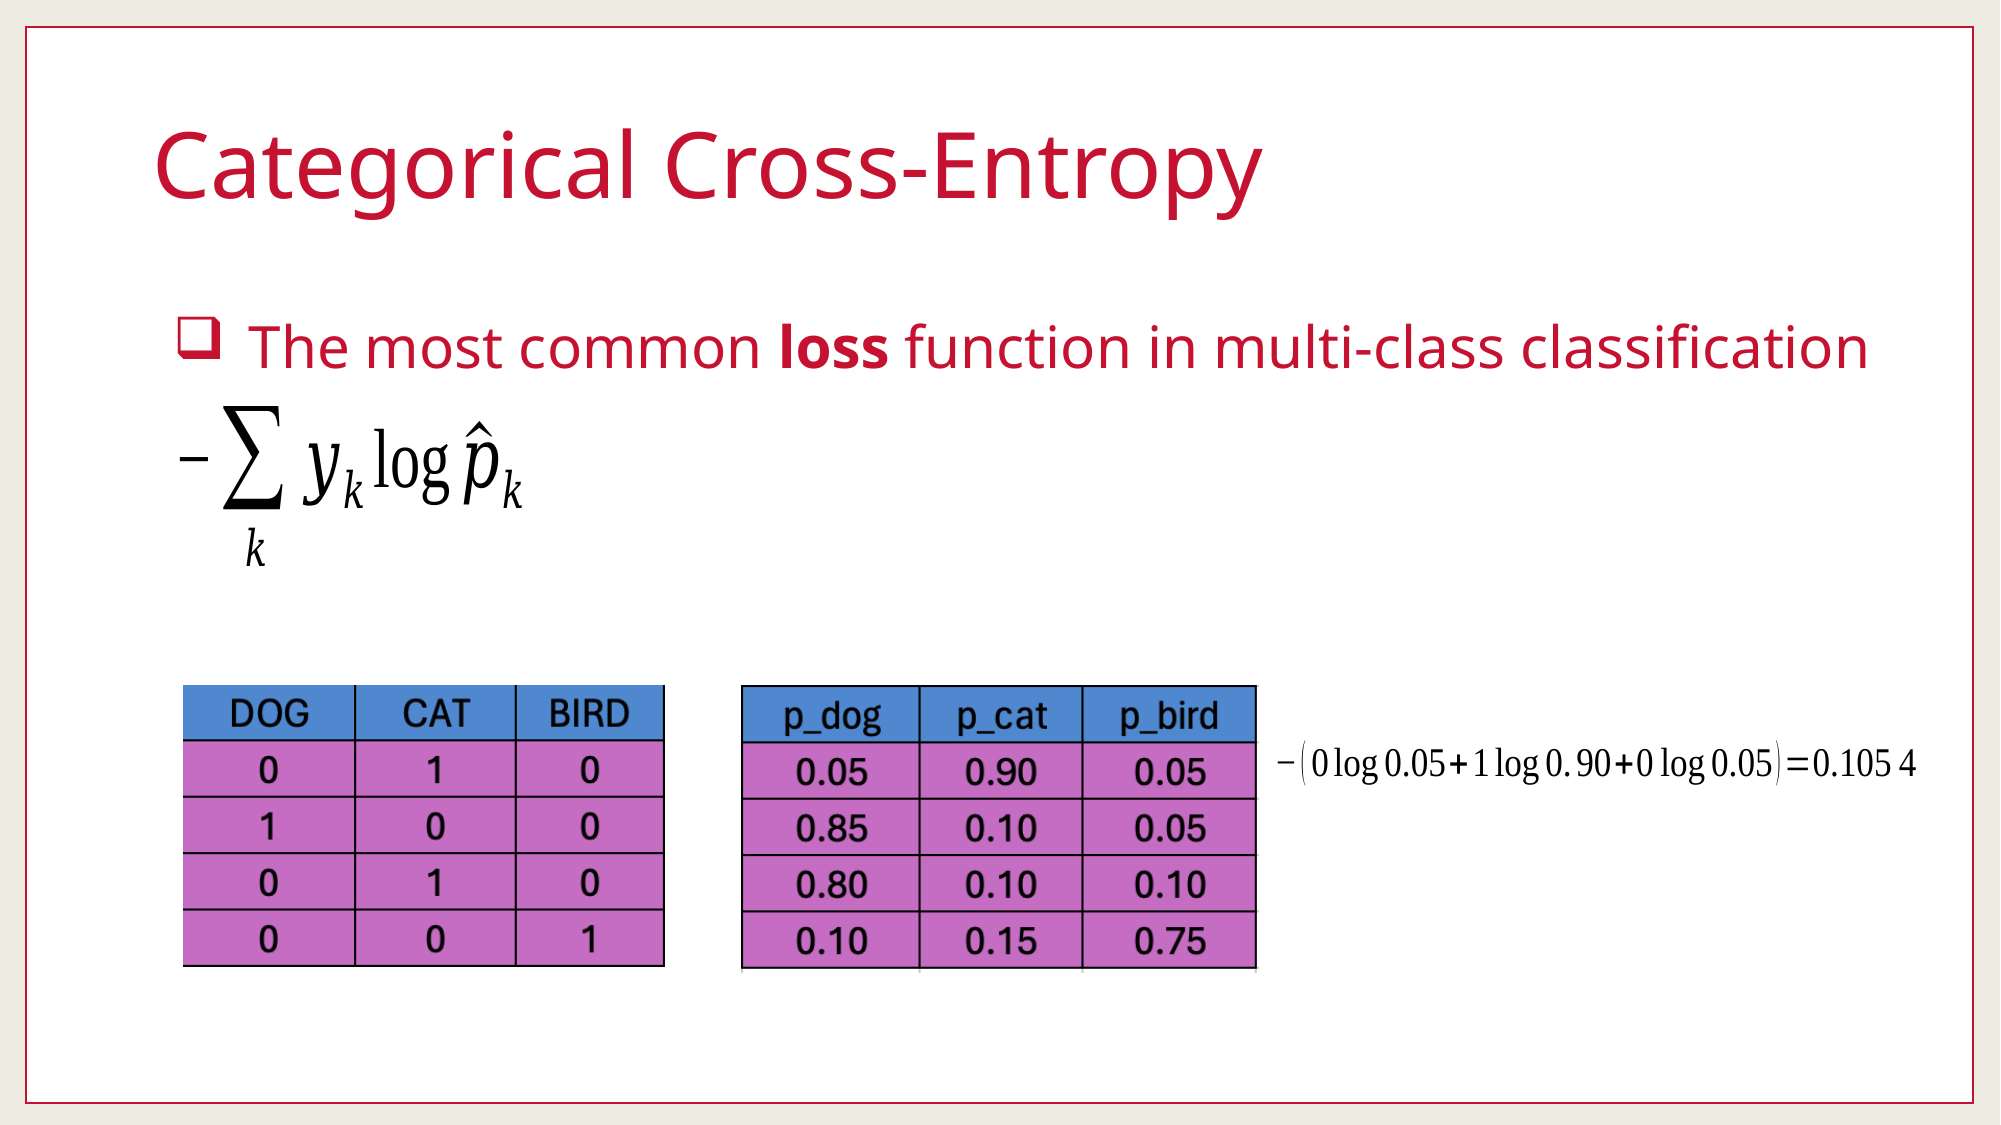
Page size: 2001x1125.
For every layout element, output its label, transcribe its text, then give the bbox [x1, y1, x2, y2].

list The most common loss function in multi-class classification [158, 310, 1976, 1125]
picture [183, 684, 666, 967]
picture [741, 684, 1259, 973]
title Categorical Cross-Entropy [137, 59, 1863, 278]
